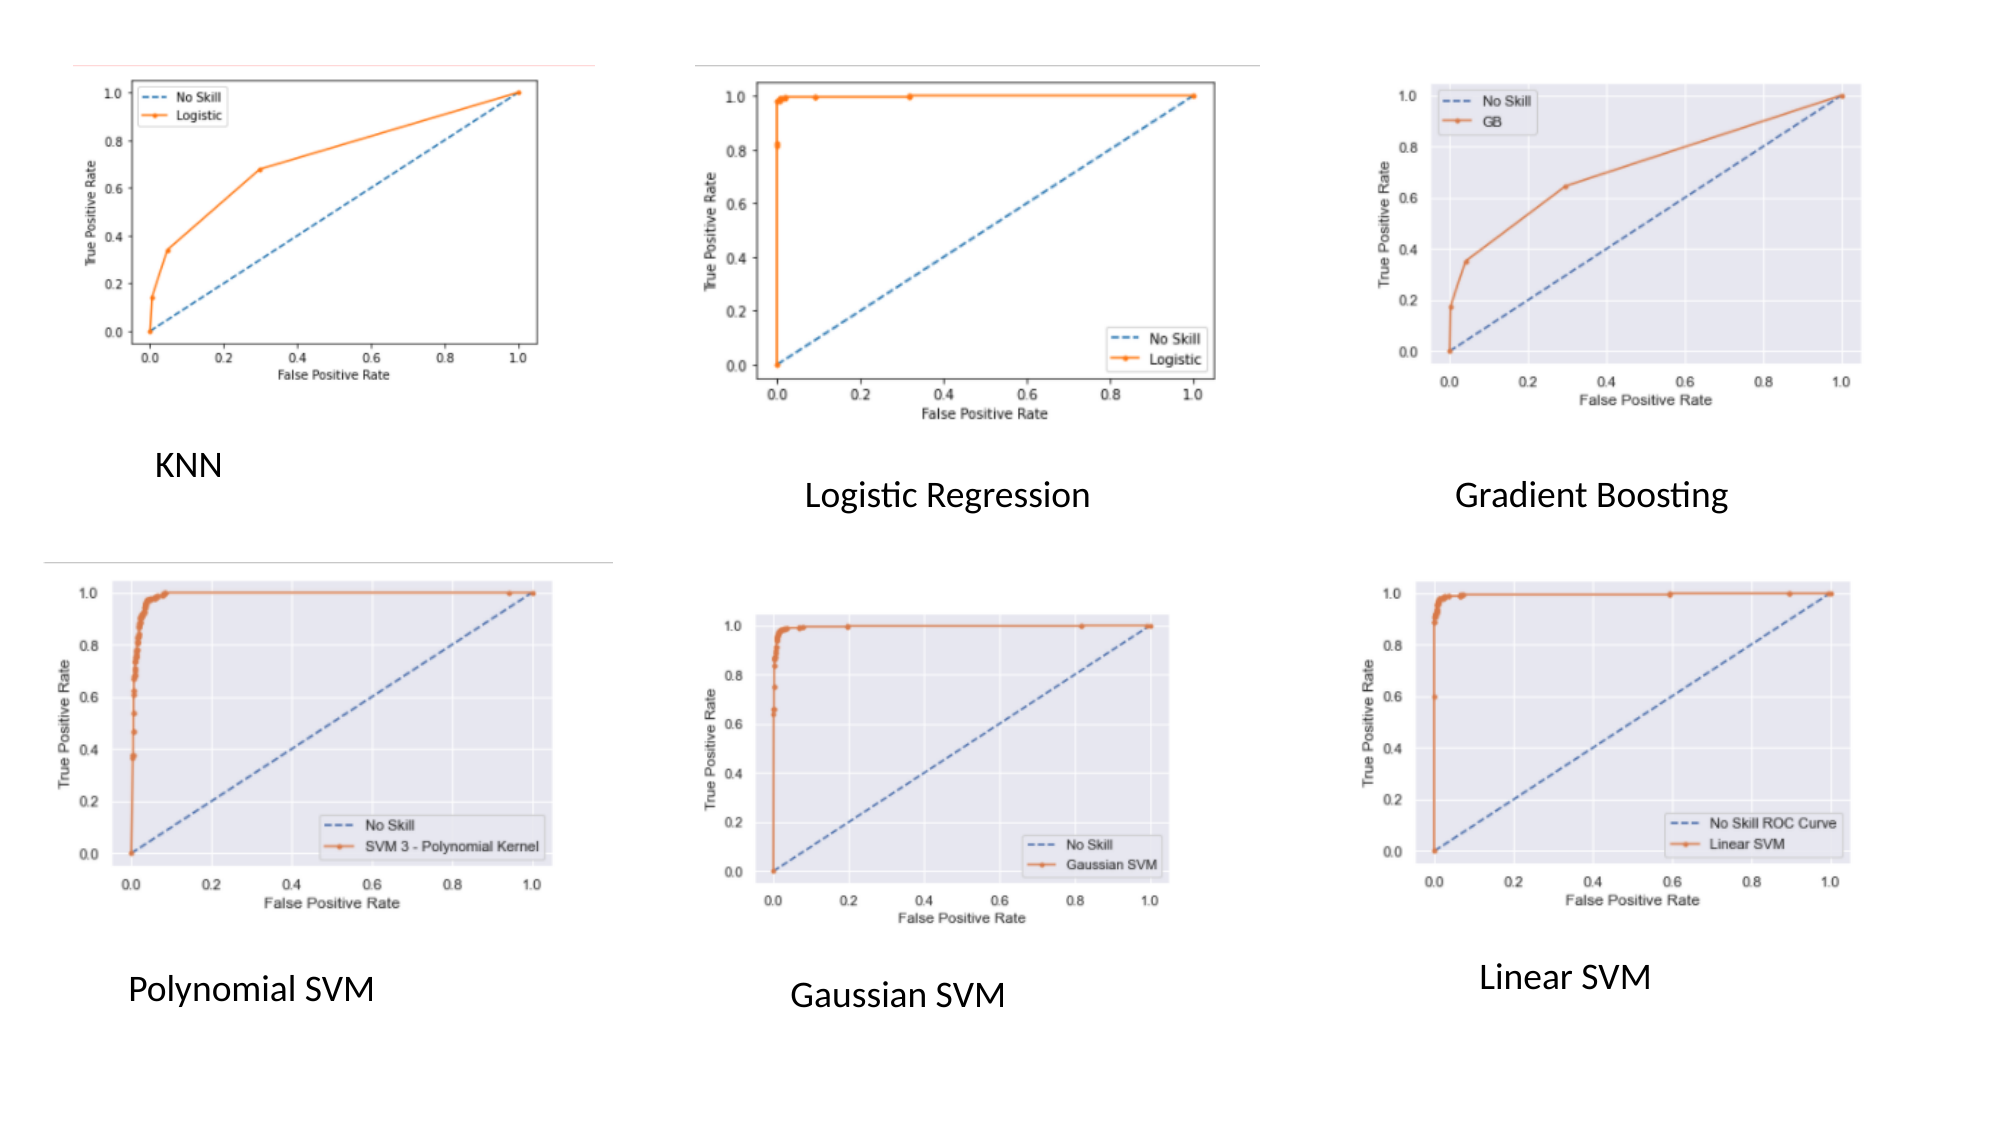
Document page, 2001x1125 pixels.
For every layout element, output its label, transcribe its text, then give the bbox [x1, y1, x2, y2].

text_box Linear SVM [1464, 944, 1937, 1005]
picture [1355, 570, 1916, 920]
text_box Polynomial SVM [113, 956, 586, 1017]
picture [684, 598, 1248, 948]
text_box Gradient Boosting [1440, 462, 1913, 523]
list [73, 65, 595, 396]
text_box Logistic Regression [790, 462, 1263, 523]
picture [695, 65, 1260, 433]
picture [42, 562, 613, 948]
text_box KNN [140, 432, 613, 492]
picture [1361, 74, 1909, 424]
text_box Gaussian SVM [775, 963, 1248, 1023]
